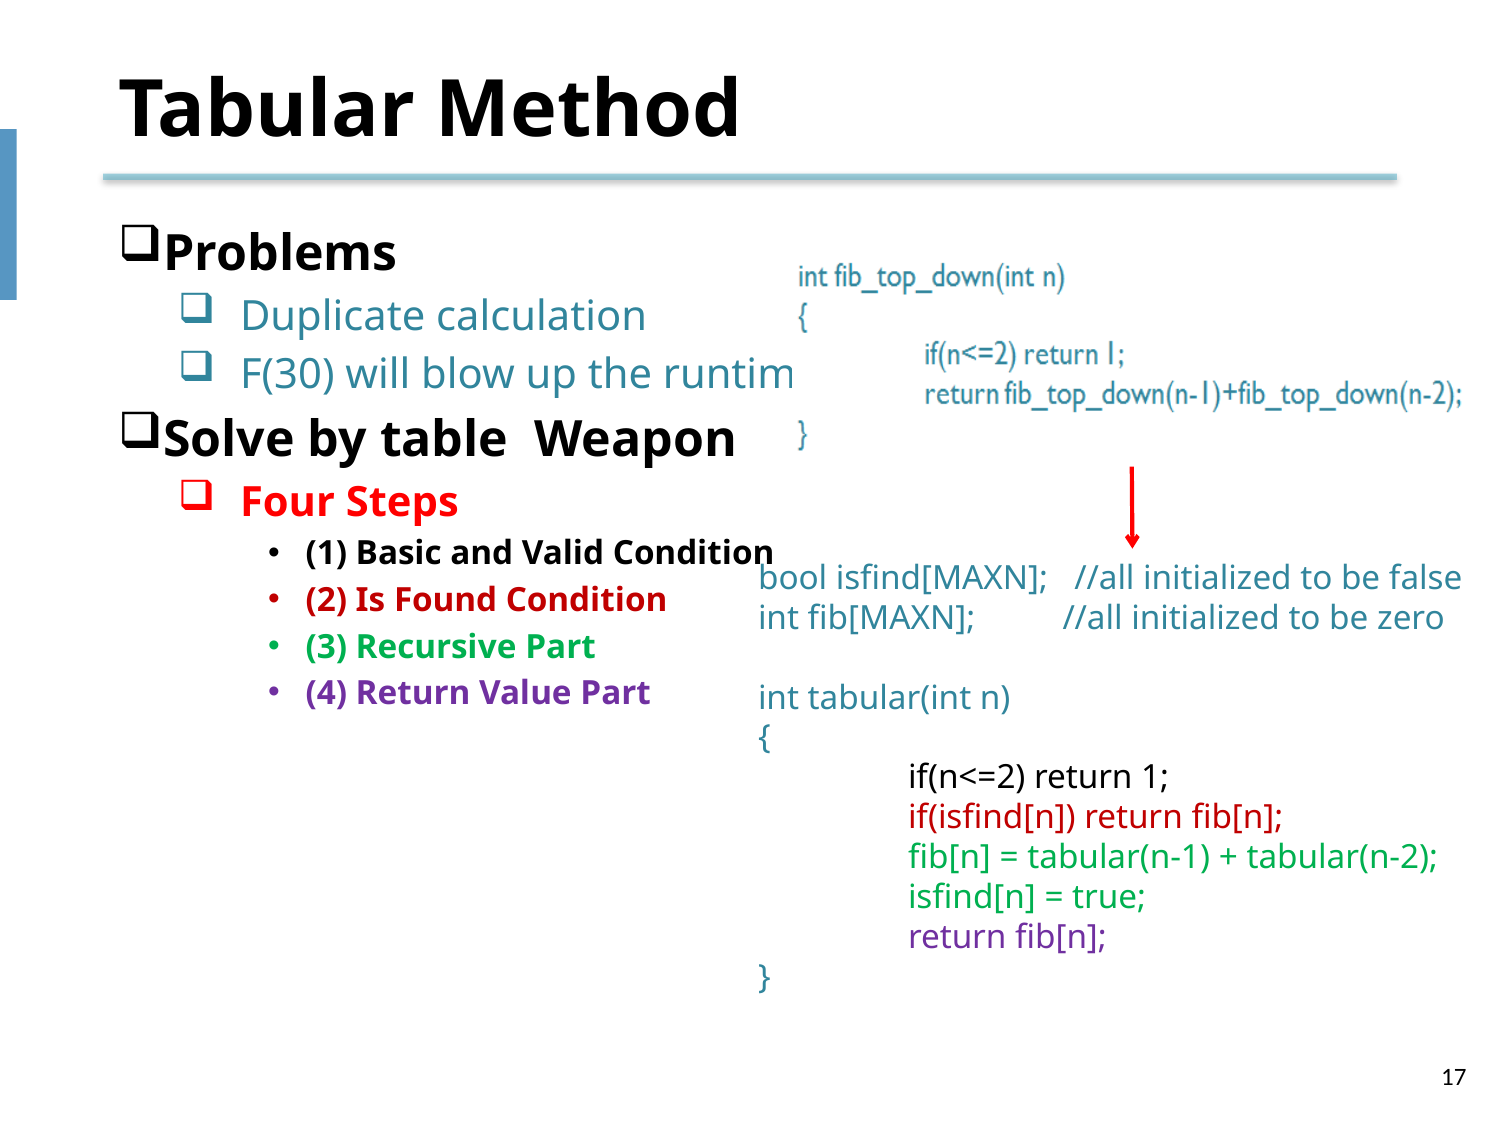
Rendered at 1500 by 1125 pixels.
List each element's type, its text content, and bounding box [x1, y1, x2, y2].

picture [792, 255, 1472, 467]
text_box bool isfind[MAXN]; //all initialized to be false int fib[MAXN]; //all initialized to be zero int tabular(int n) { if(n<=2) return 1; if(isfind[n]) return fib[n]; fib[n] = tabular(n-1) + tabular(n-2); isfind[n] = true; return fib[n]; } [743, 548, 1482, 1003]
title Tabular Method [103, 25, 1397, 185]
list Problems Duplicate calculation F(30) will blow up the runtime Solve by table Weapon Four Steps (1) Basic and Valid Condition (2) Is Found Condition (3) Recursive Part (4) Return Value Part [103, 212, 1397, 977]
slide_number 17 [1131, 1045, 1482, 1106]
